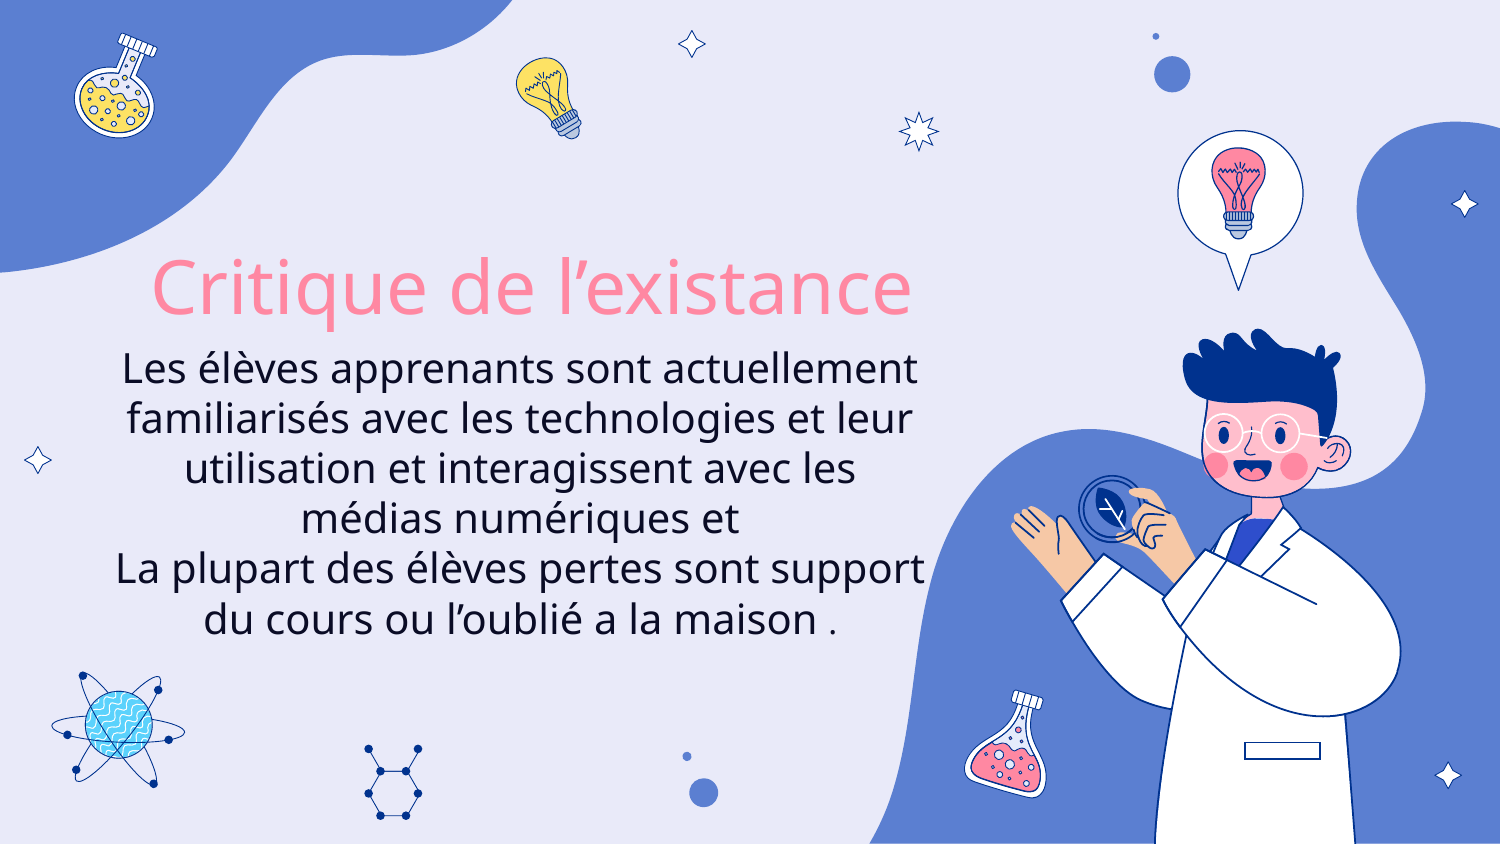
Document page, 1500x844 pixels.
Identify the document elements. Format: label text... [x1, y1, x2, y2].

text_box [1176, 129, 1304, 292]
title Critique de l’existance [105, 219, 959, 350]
text_box [899, 112, 939, 151]
subtitle Les élèves apprenants sont actuellement familiarisés avec les technologies et leur utilisation et interagissent avec les médias numériques et La plupart des élèves pertes sont support du cours ou l’oublié a la maison . [92, 302, 948, 723]
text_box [1010, 328, 1425, 844]
